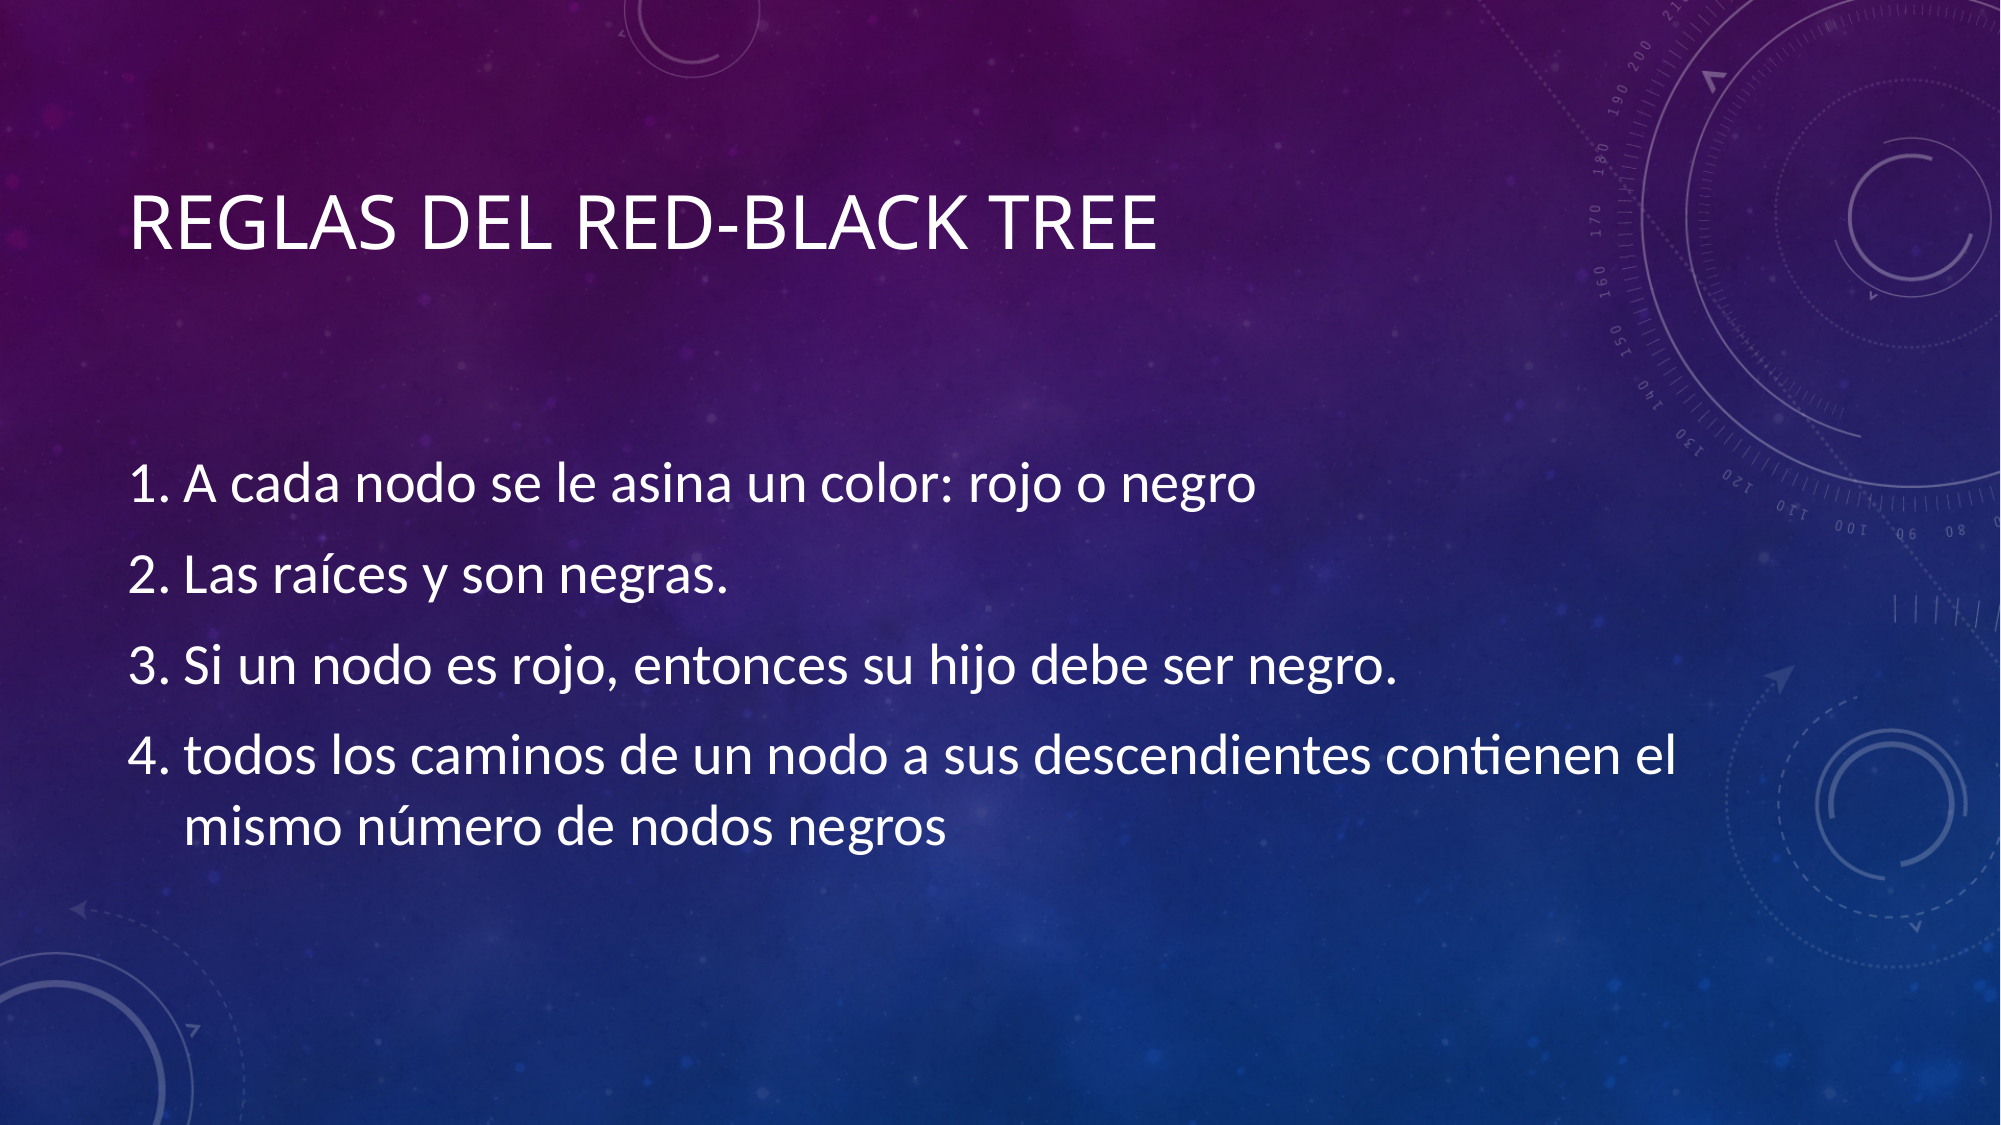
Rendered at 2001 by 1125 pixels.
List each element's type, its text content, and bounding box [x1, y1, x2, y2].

list A cada nodo se le asina un color: rojo o negro Las raíces y son negras. Si un nodo es rojo, entonces su hijo debe ser negro. todos los caminos de un nodo a sus descendientes contienen el mismo número de nodos negros [112, 351, 1775, 950]
picture [0, 0, 2001, 1125]
title Reglas del Red-black tree [112, 99, 1775, 339]
